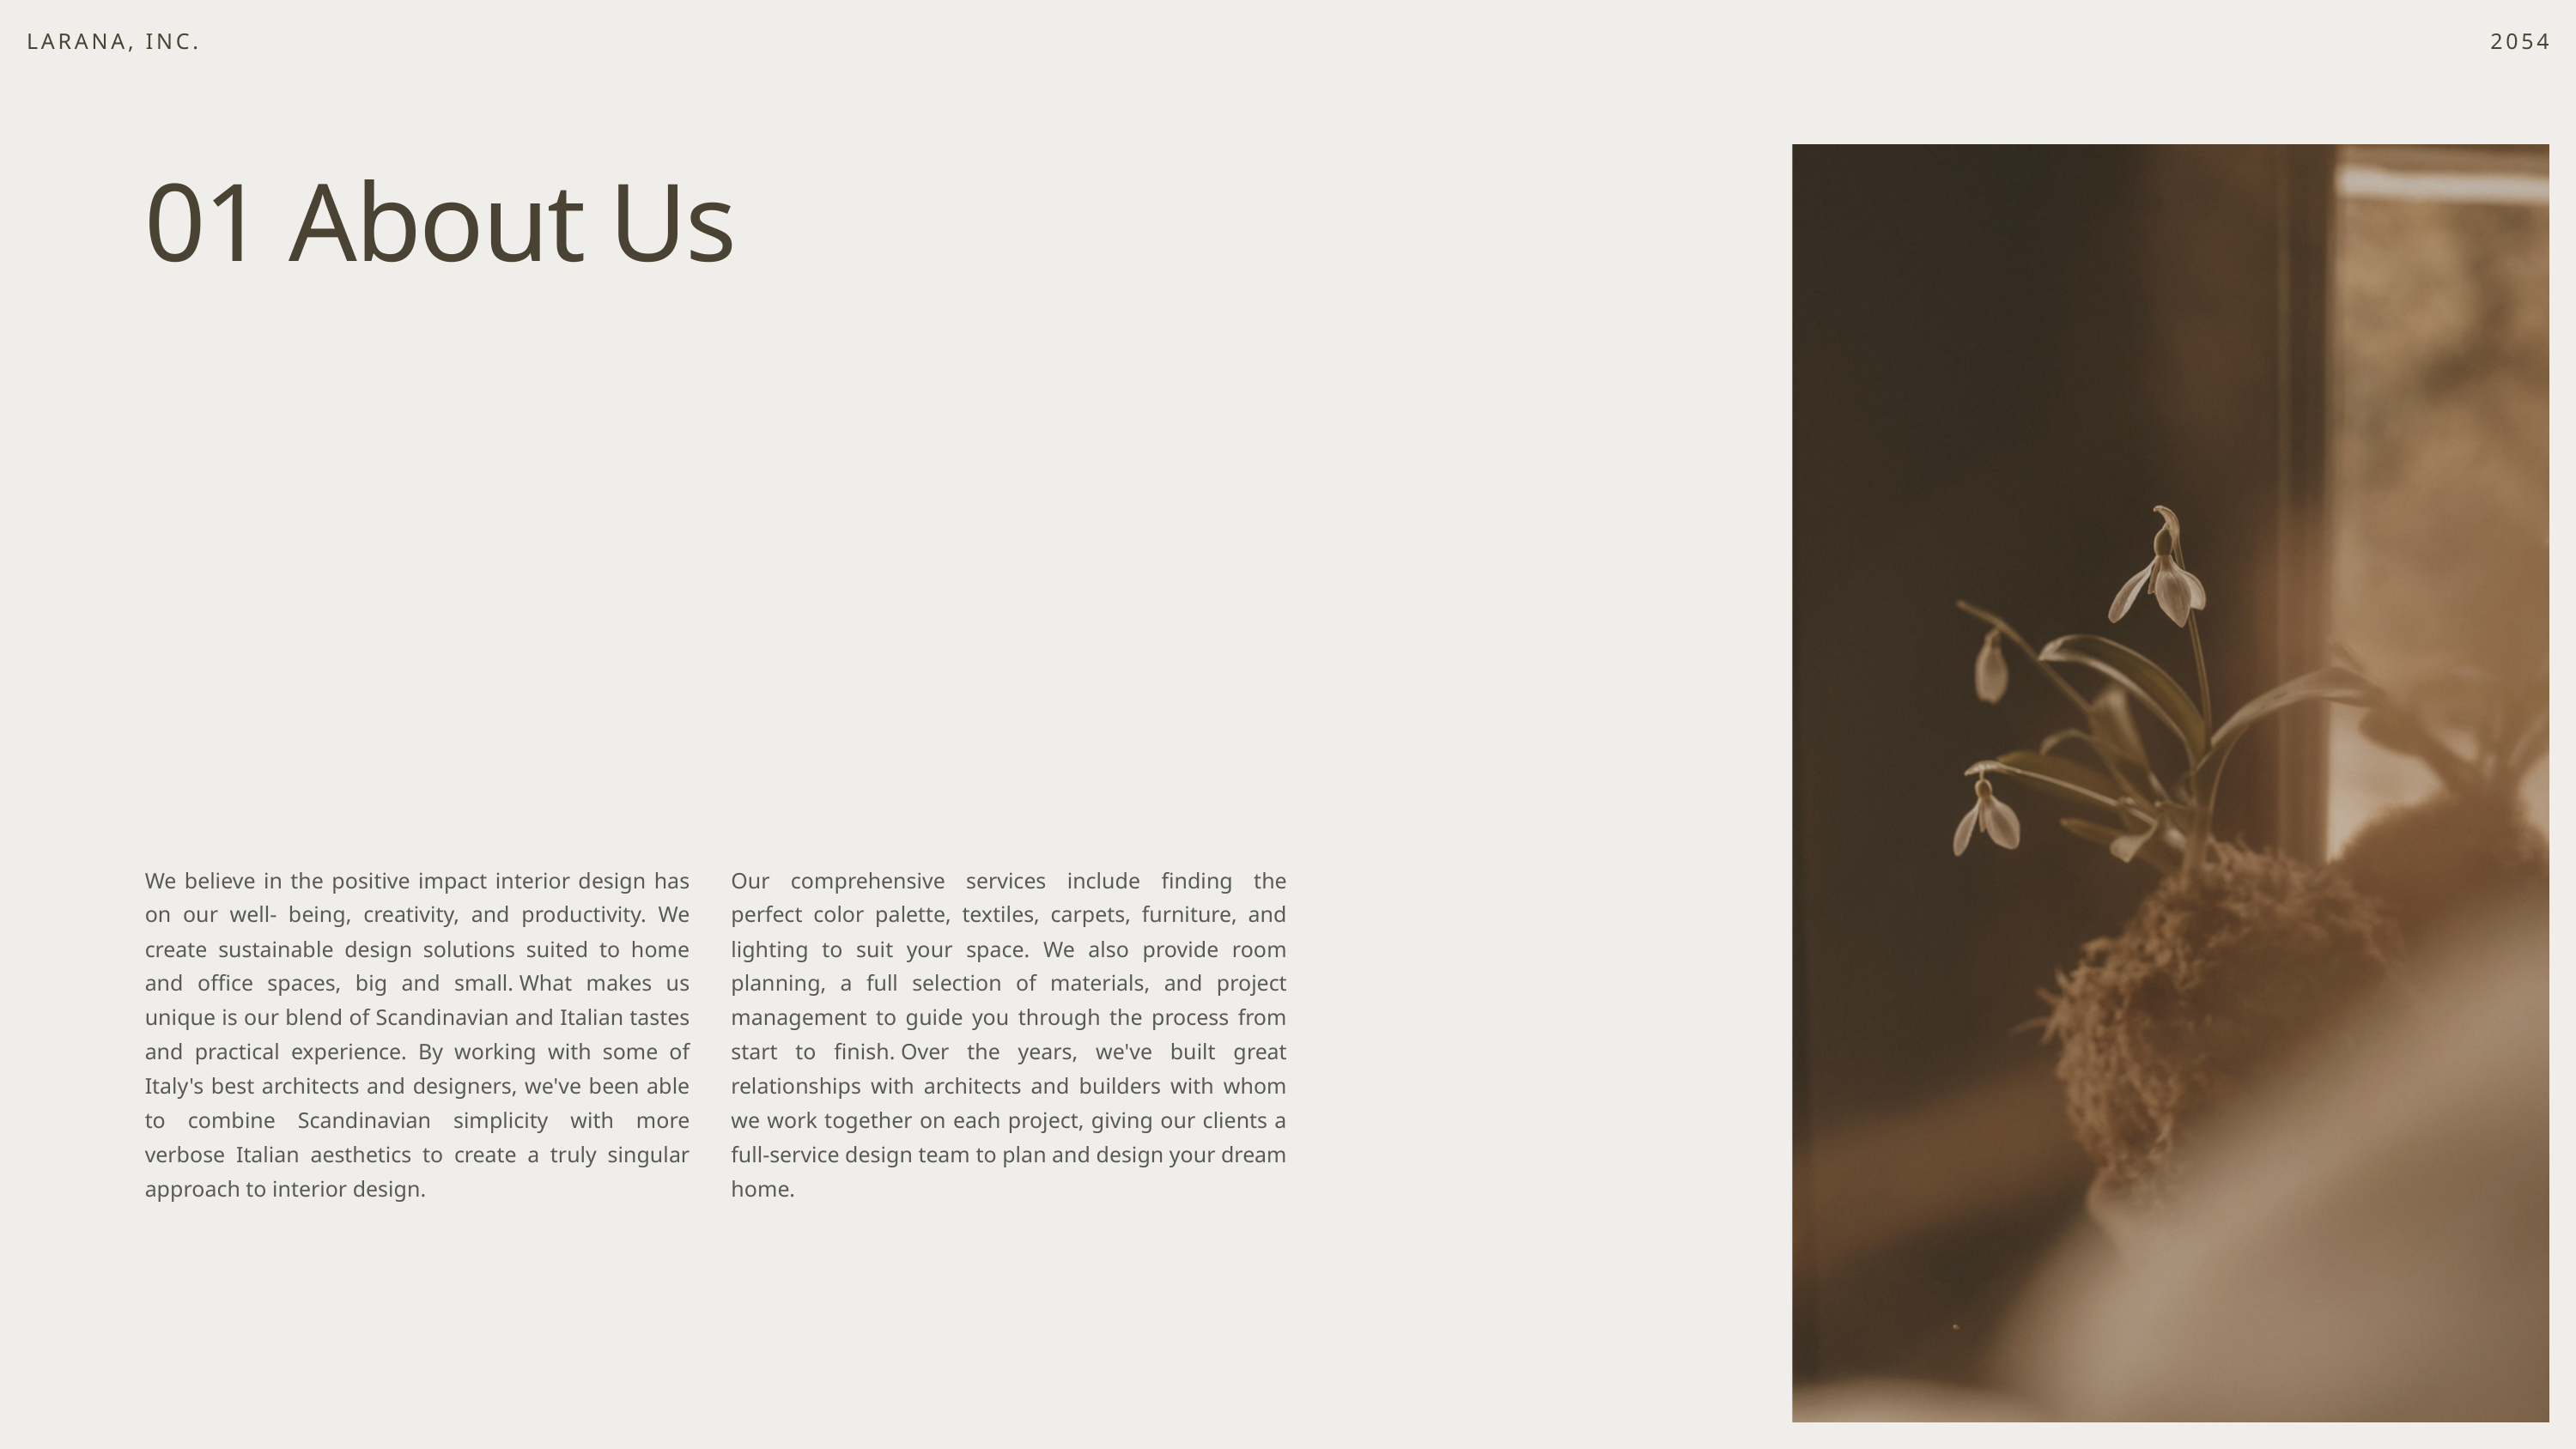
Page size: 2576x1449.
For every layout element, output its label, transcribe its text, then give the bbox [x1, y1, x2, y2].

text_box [1792, 144, 2549, 1422]
text_box Our comprehensive services include finding the perfect color palette, textiles, carpets, furniture, and lighting to suit your space. We also provide room planning, a full selection of materials, and project management to guide you through the process from start to finish. Over the years, we've built great relationships with architects and builders with whom we work together on each project, giving our clients a full-service design team to plan and design your dream home. [731, 858, 1288, 1202]
text_box LARANA, INC. [27, 32, 279, 54]
text_box 2054 [2296, 32, 2549, 54]
text_box 01 About Us [144, 132, 1036, 283]
text_box We believe in the positive impact interior design has on our well- being, creativity, and productivity. We create sustainable design solutions suited to home and office spaces, big and small. What makes us unique is our blend of Scandinavian and Italian tastes and practical experience. By working with some of Italy's best architects and designers, we've been able to combine Scandinavian simplicity with more verbose Italian aesthetics to create a truly singular approach to interior design. [144, 858, 691, 1202]
